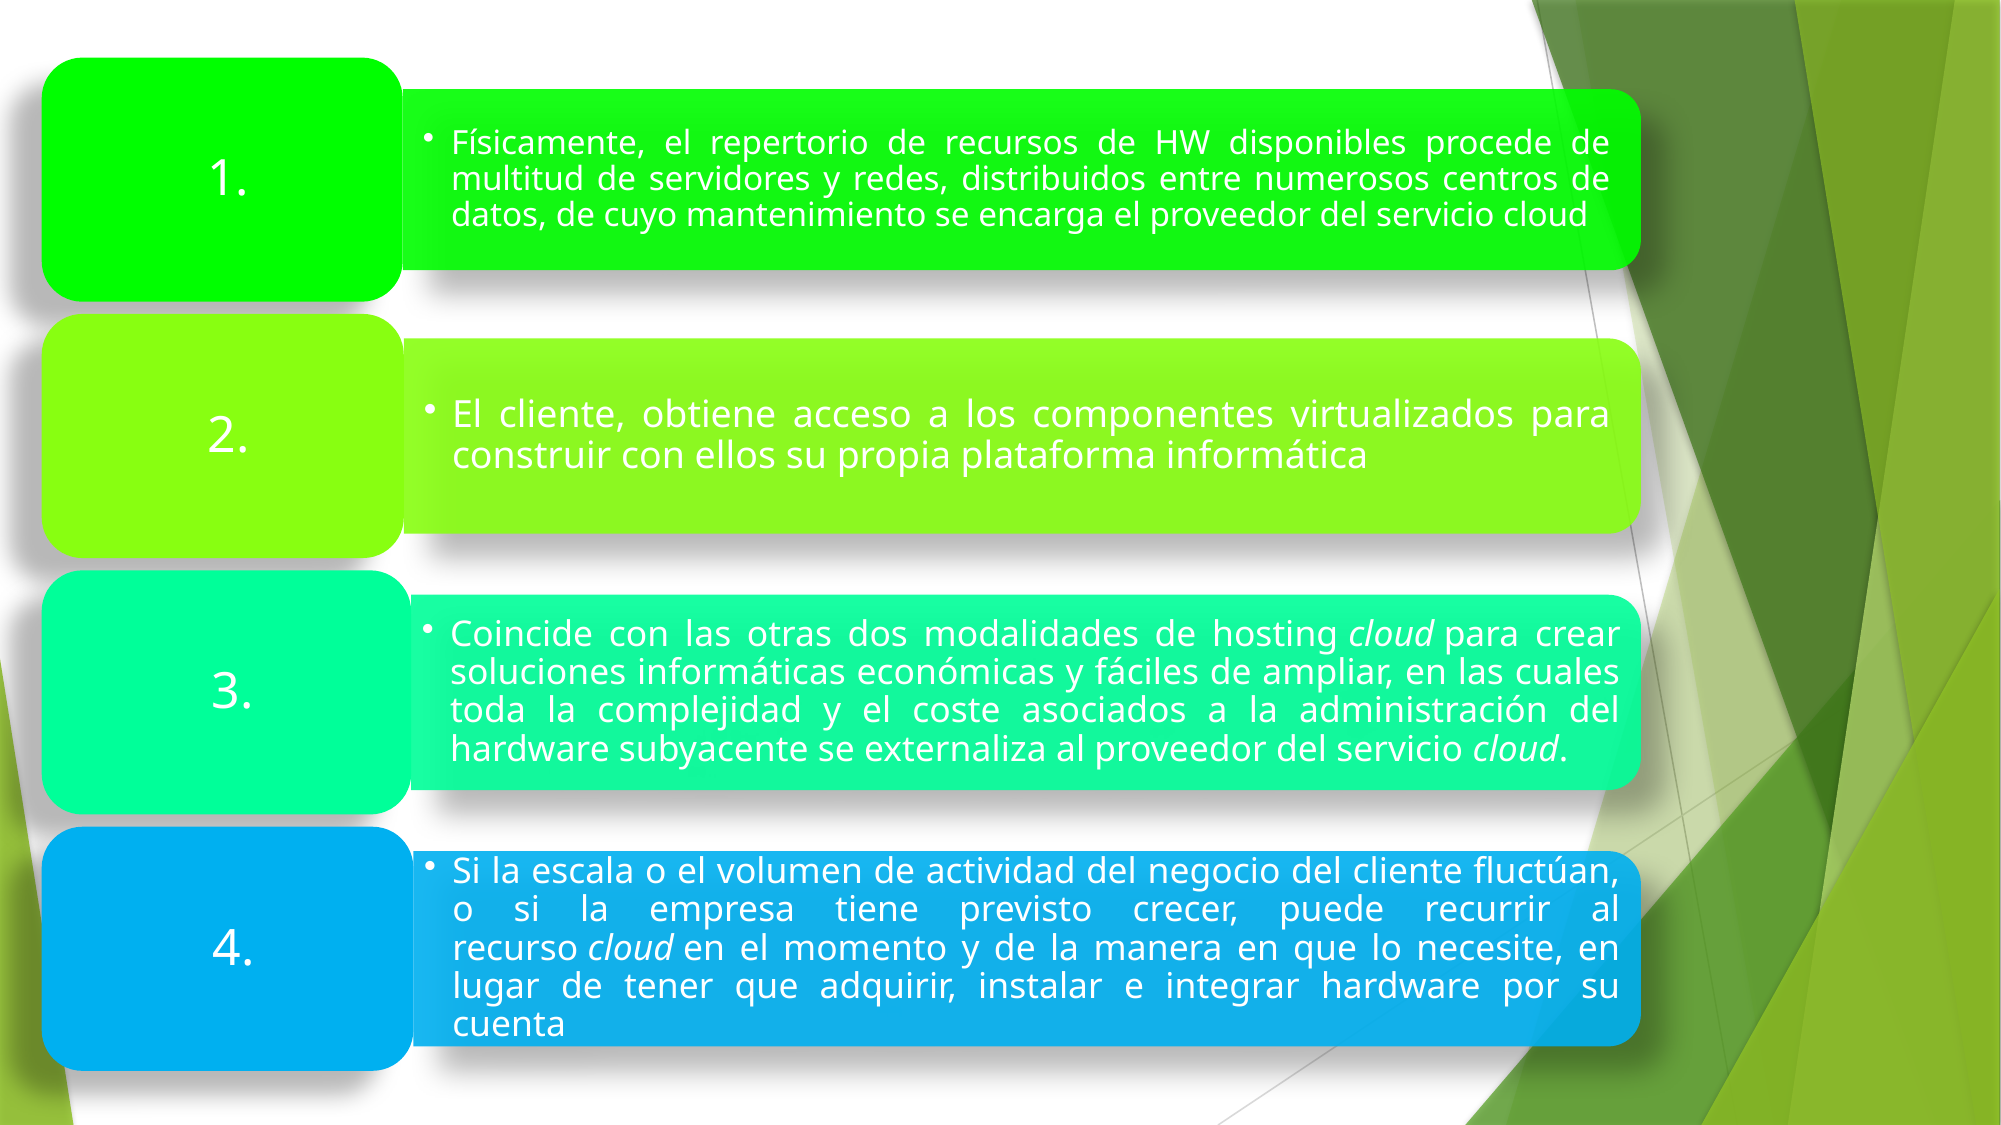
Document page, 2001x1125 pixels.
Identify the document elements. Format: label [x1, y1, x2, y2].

list [41, 56, 1642, 1072]
